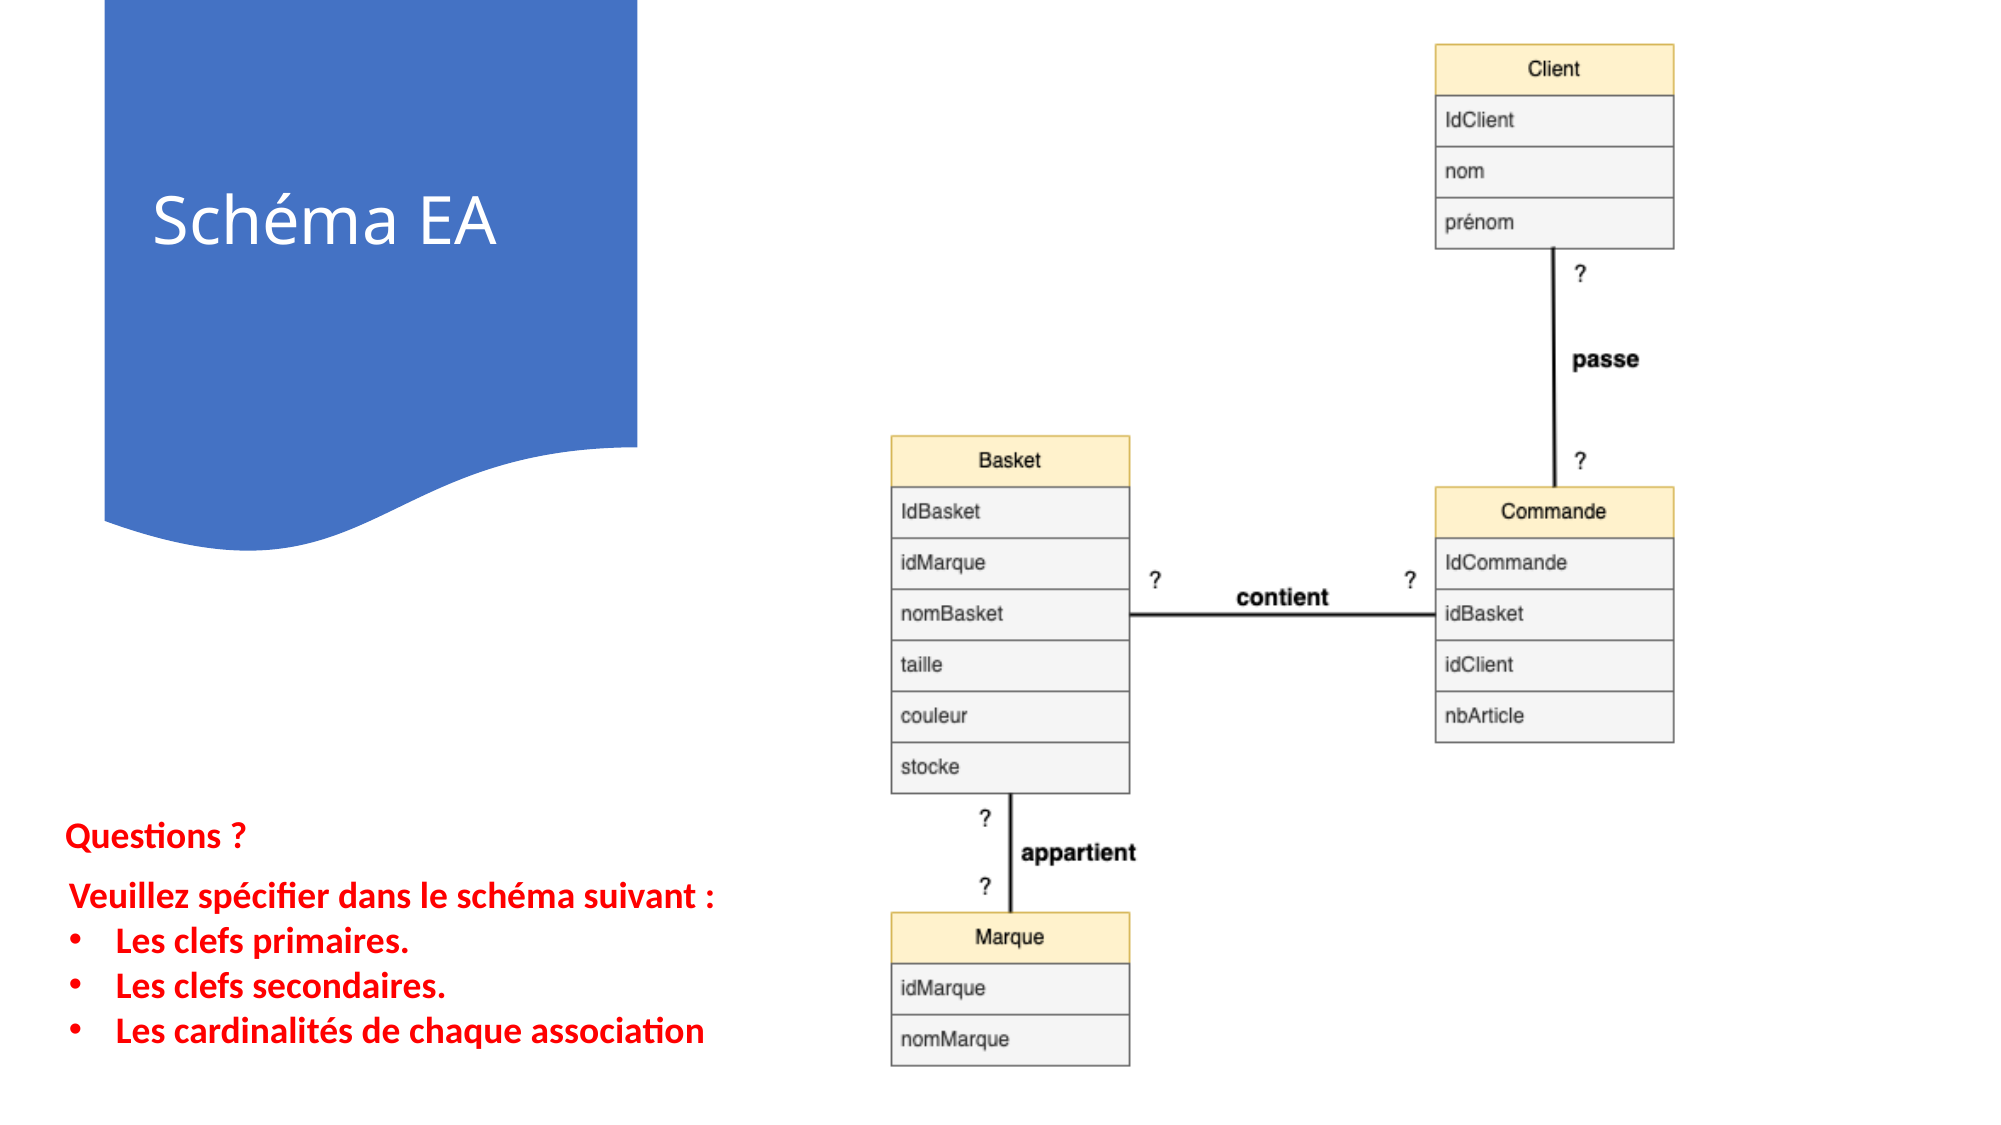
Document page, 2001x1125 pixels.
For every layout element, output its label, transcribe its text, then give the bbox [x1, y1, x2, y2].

text_box Veuillez spécifier dans le schéma suivant : Les clefs primaires. Les clefs secondaires. Les cardinalités de chaque association [54, 863, 731, 1059]
text_box Questions ? [50, 803, 263, 863]
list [874, 27, 1692, 1084]
text_box [103, 0, 639, 552]
title Schéma EA [137, 28, 604, 417]
